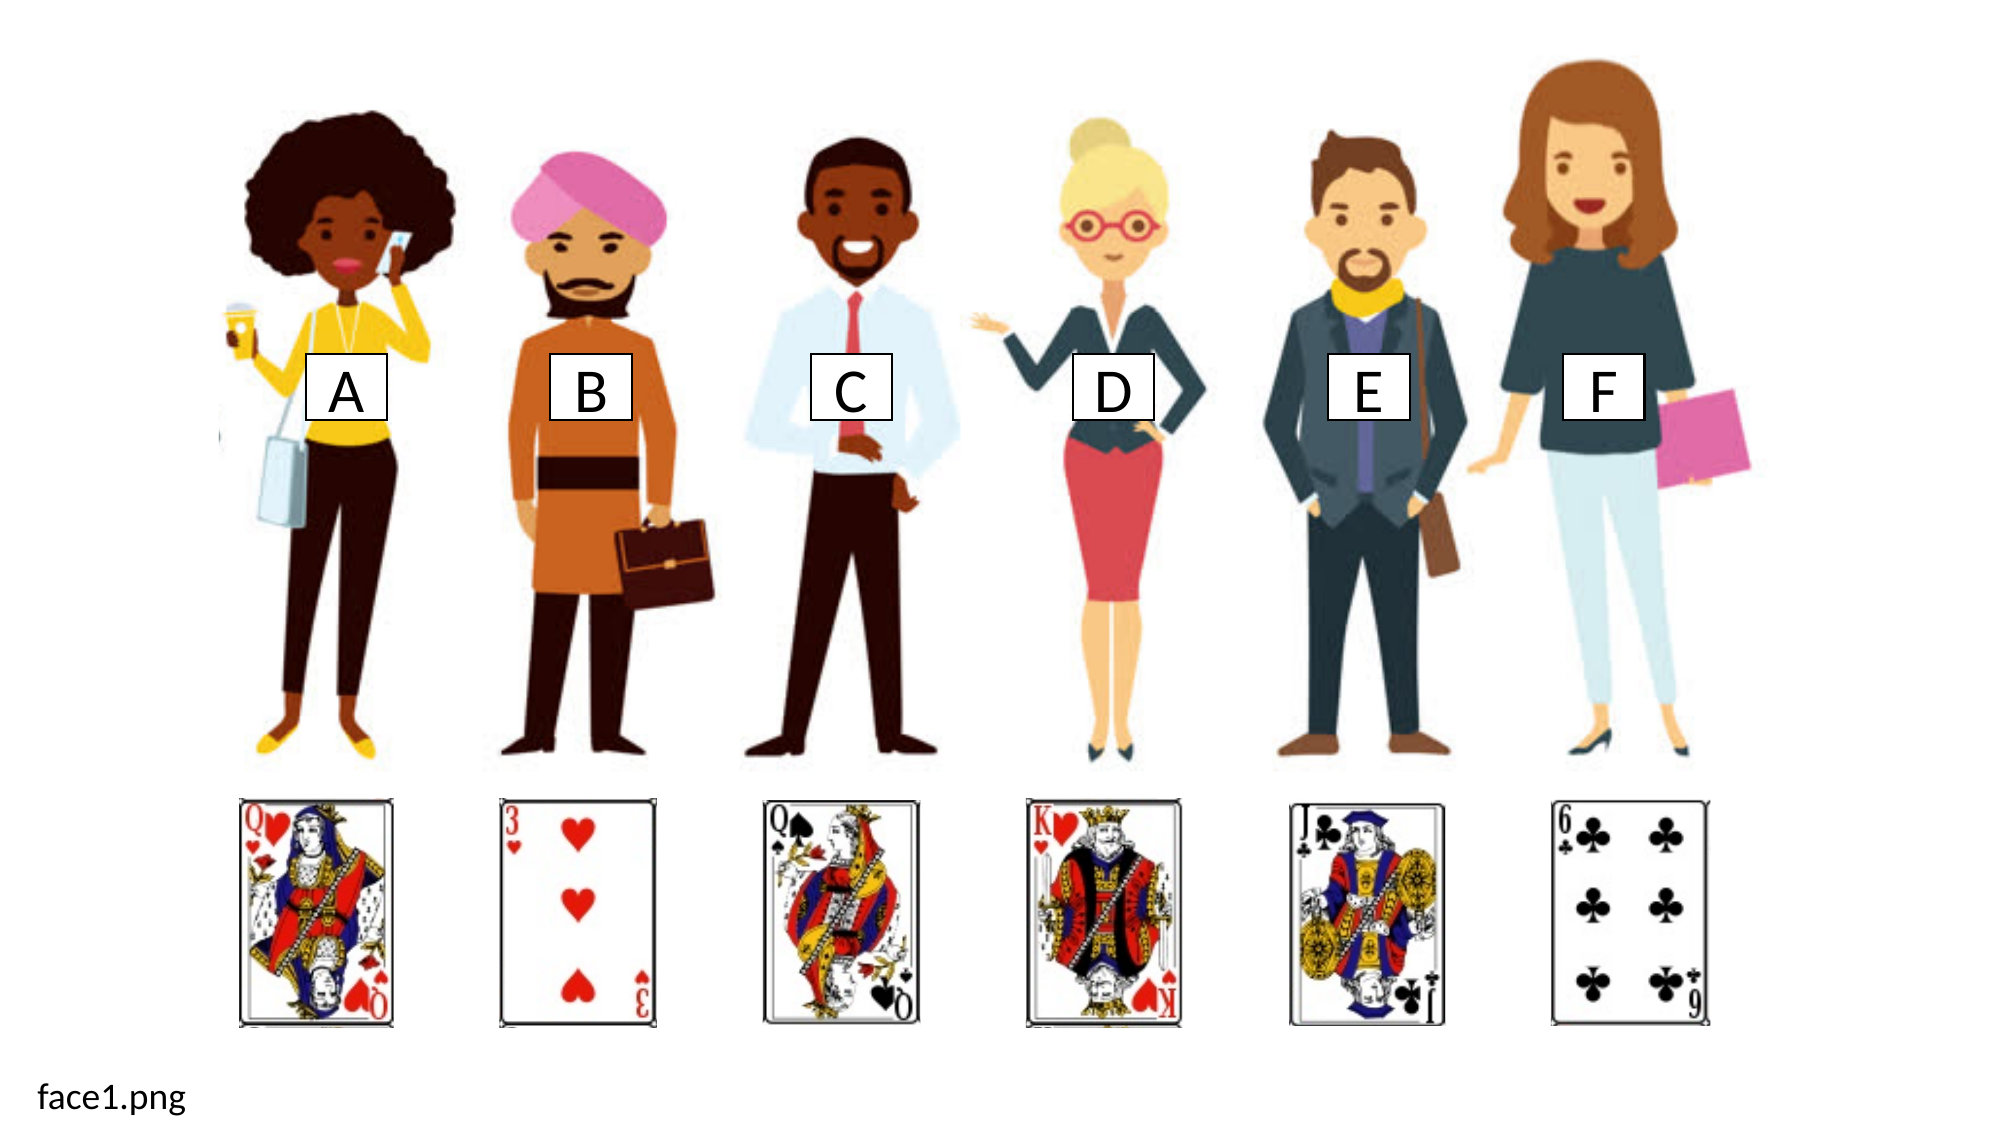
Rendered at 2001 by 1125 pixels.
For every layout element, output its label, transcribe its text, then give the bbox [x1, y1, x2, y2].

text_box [218, 48, 1814, 804]
picture [499, 798, 657, 1028]
picture [762, 800, 921, 1026]
picture [1550, 799, 1711, 1026]
text_box face1.png [22, 1064, 288, 1125]
picture [1025, 798, 1184, 1028]
picture [239, 798, 394, 1028]
picture [1289, 799, 1446, 1026]
